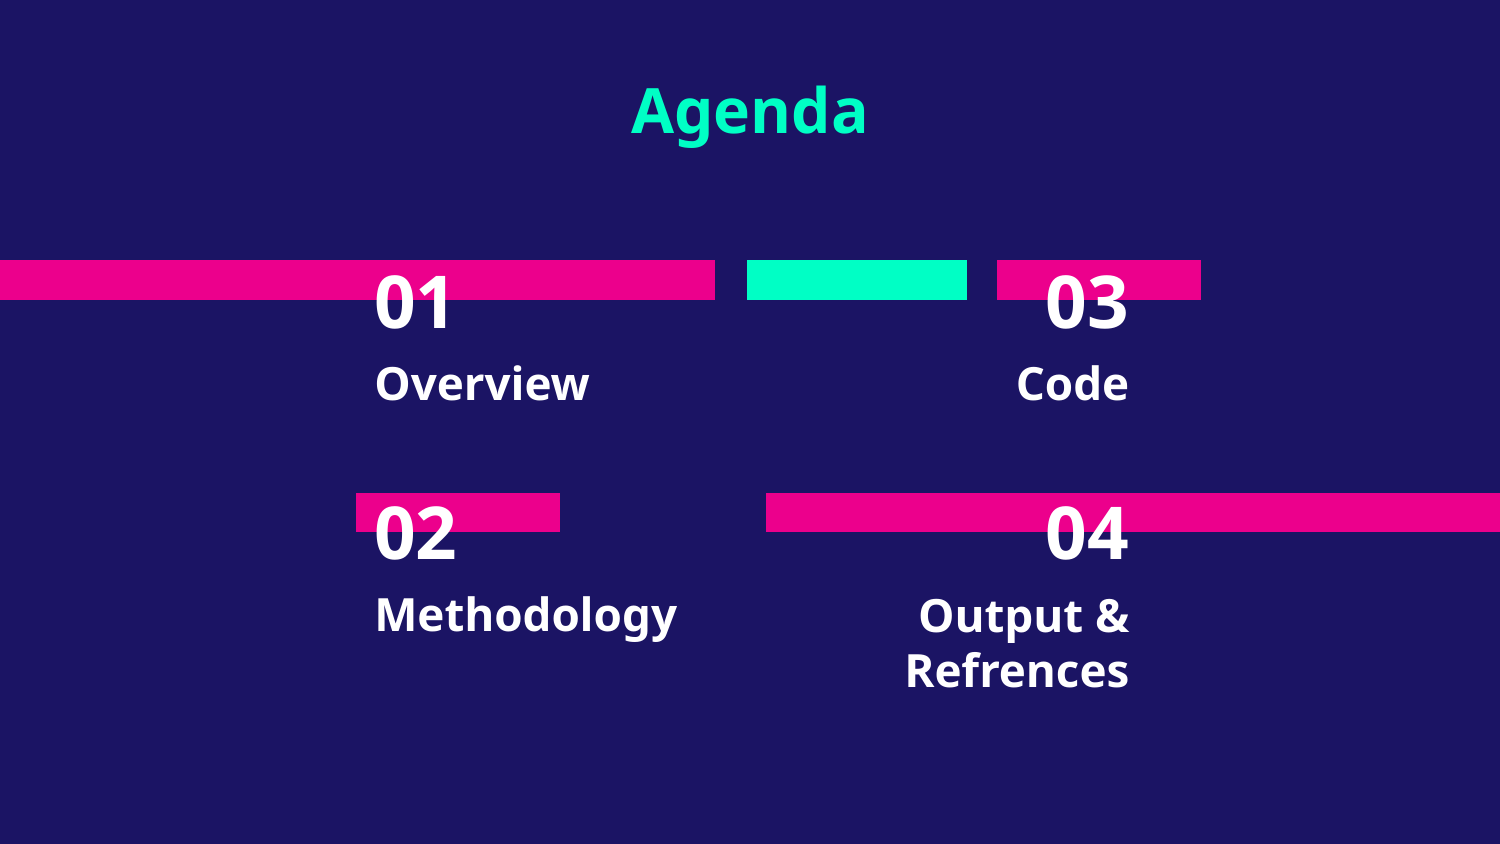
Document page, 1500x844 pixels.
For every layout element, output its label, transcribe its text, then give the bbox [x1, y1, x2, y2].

subtitle Code [789, 354, 1145, 425]
title 01 [359, 303, 715, 343]
title 02 [359, 534, 715, 574]
title 03 [789, 303, 1145, 343]
subtitle Overview [359, 354, 715, 425]
title Agenda [209, 56, 1291, 166]
title 04 [789, 534, 1145, 574]
subtitle Output & Refrences [789, 586, 1145, 657]
subtitle Methodology [359, 586, 715, 656]
